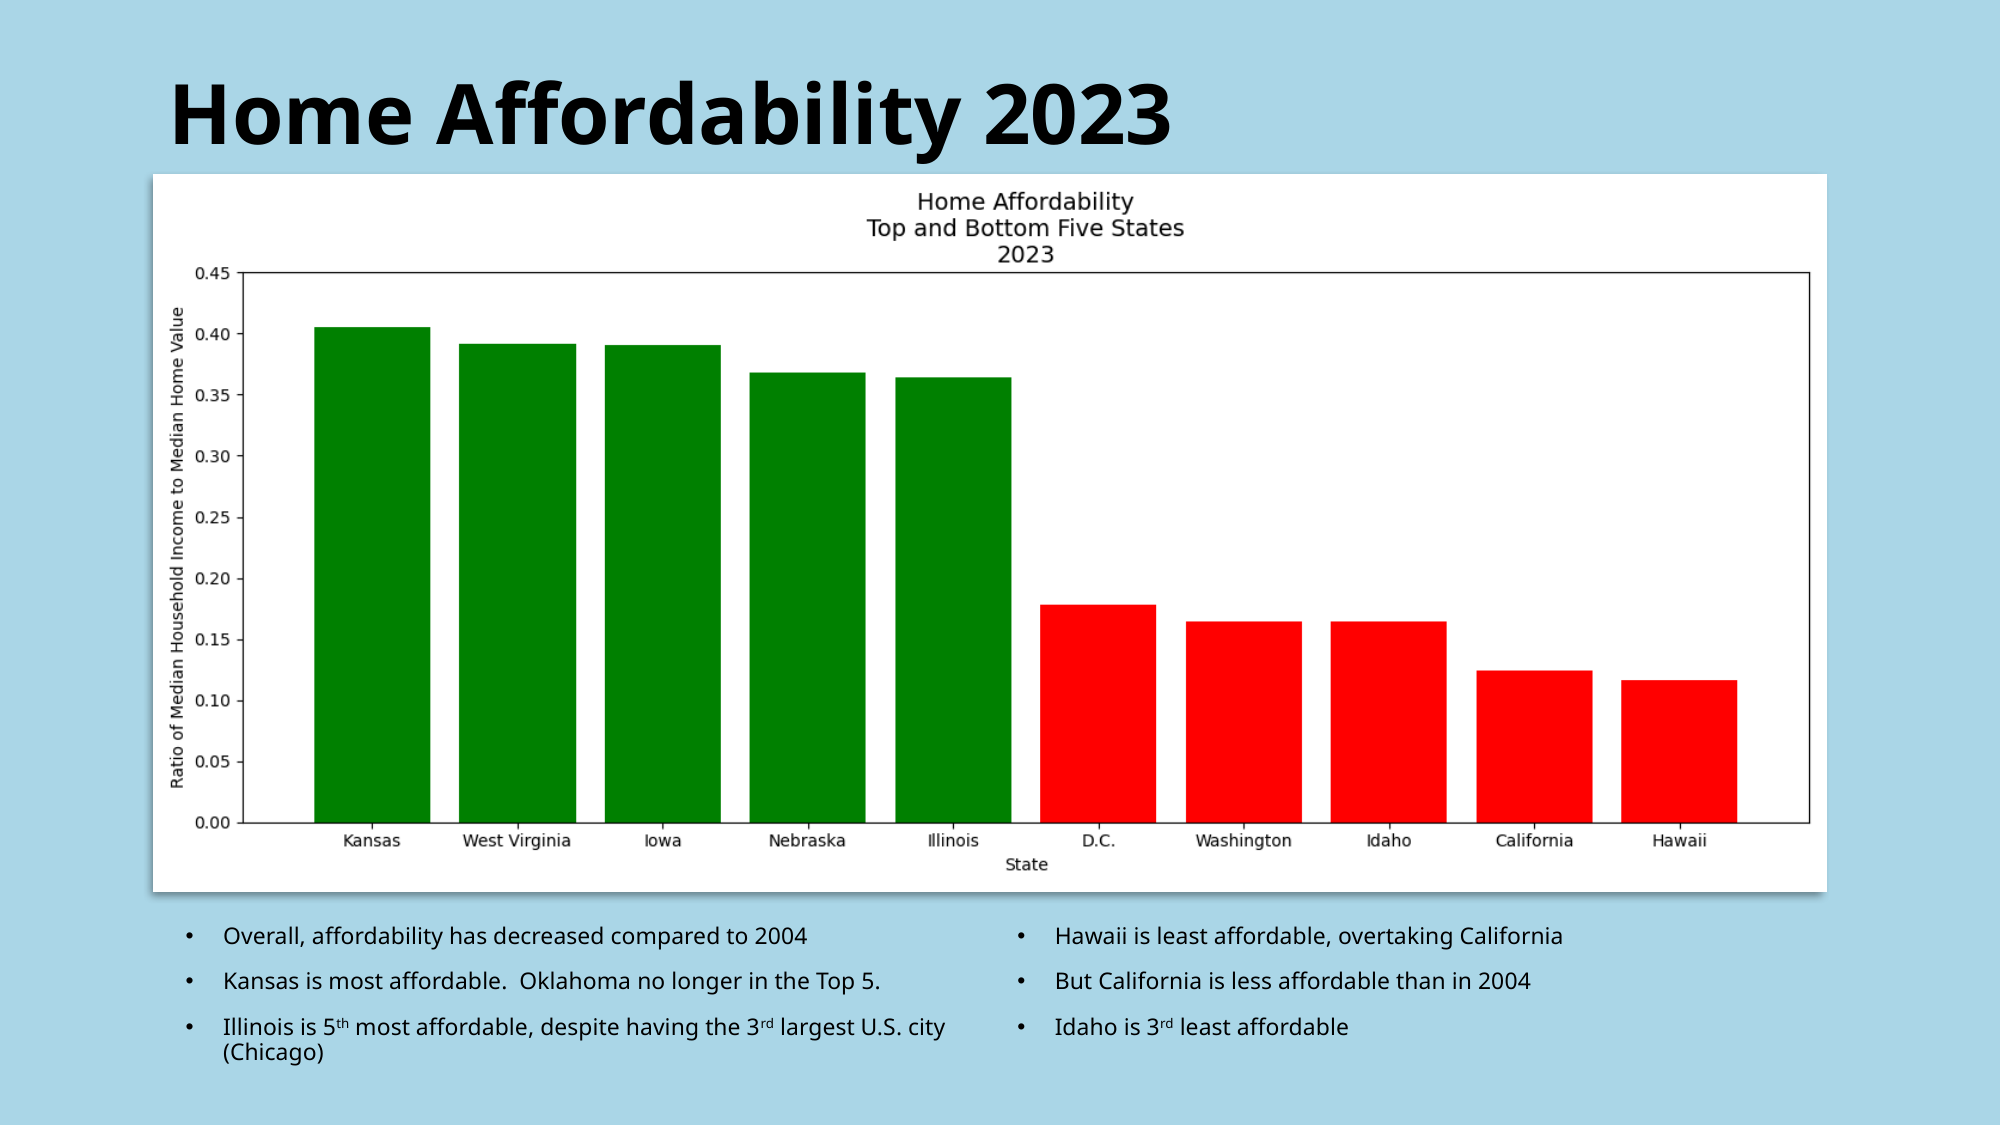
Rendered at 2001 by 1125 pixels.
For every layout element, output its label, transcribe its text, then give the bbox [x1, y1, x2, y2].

text_box Hawaii is least affordable, overtaking California But California is less affordable than in 2004 Idaho is 3rd least affordable [1002, 917, 1834, 1103]
picture [153, 173, 1827, 892]
text_box Overall, affordability has decreased compared to 2004 Kansas is most affordable. Oklahoma no longer in the Top 5. Illinois is 5th most affordable, despite having the 3rd largest U.S. city (Chicago) [170, 917, 1002, 1103]
title Home Affordability 2023 [153, 59, 1827, 173]
